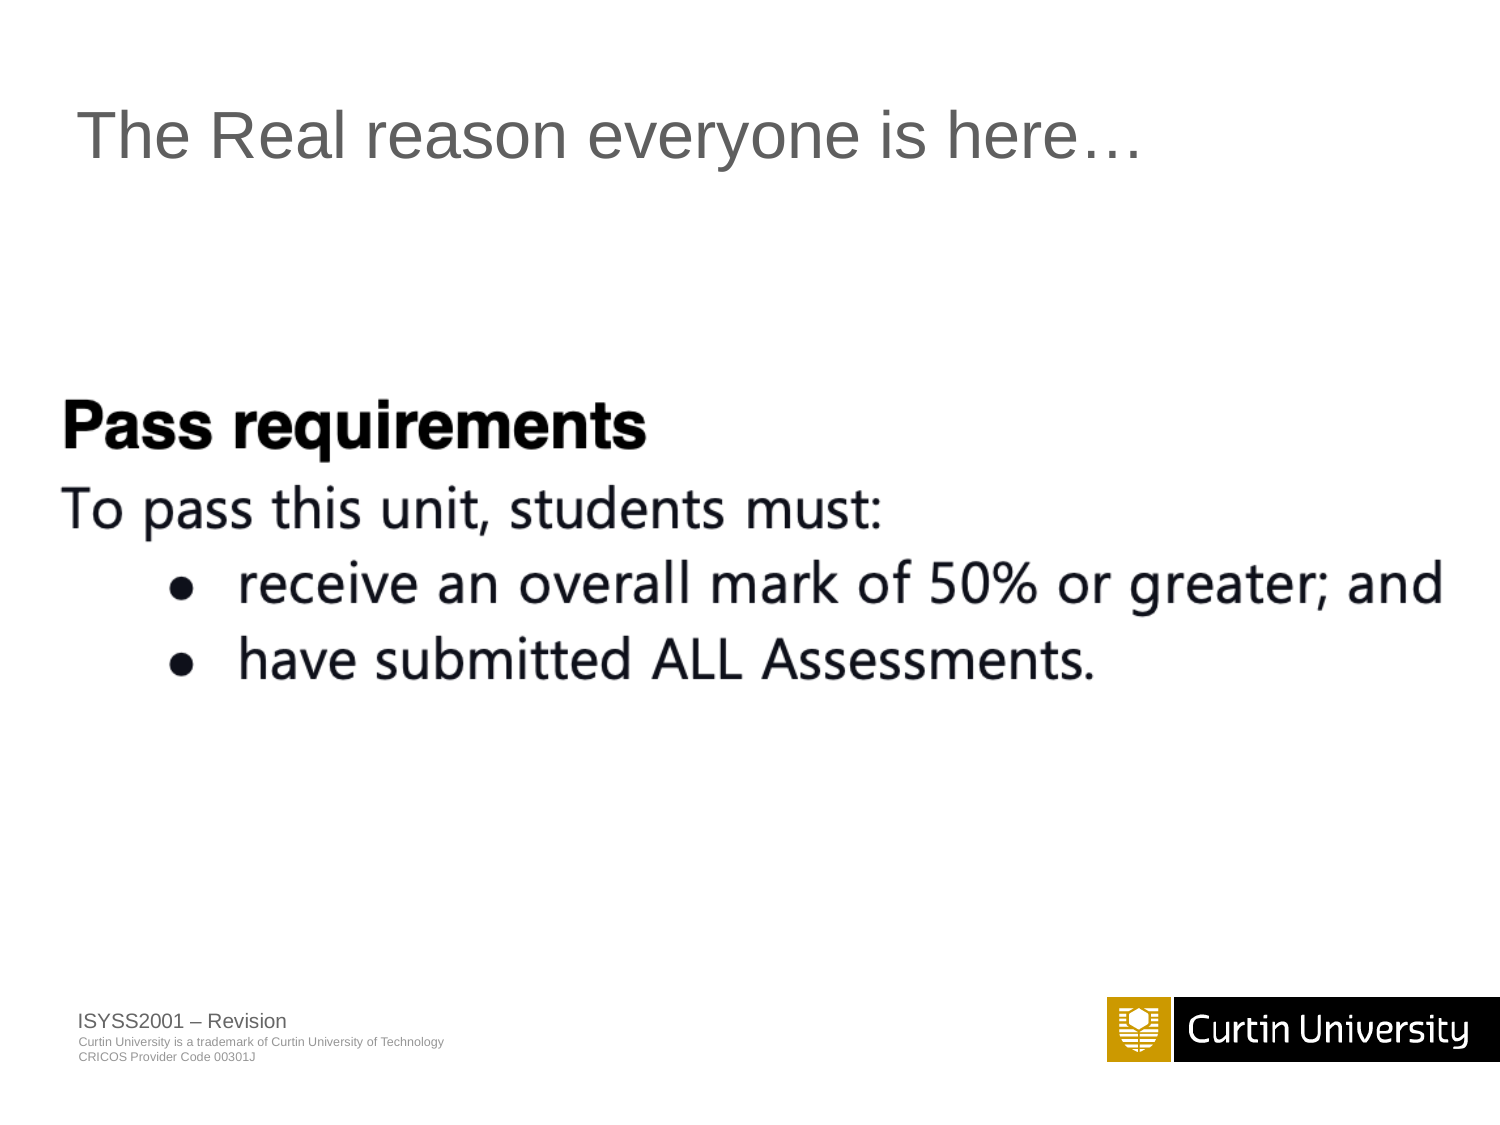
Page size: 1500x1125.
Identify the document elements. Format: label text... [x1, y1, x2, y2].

picture [0, 0, 1500, 1125]
title The Real reason everyone is here… [76, 91, 1424, 256]
